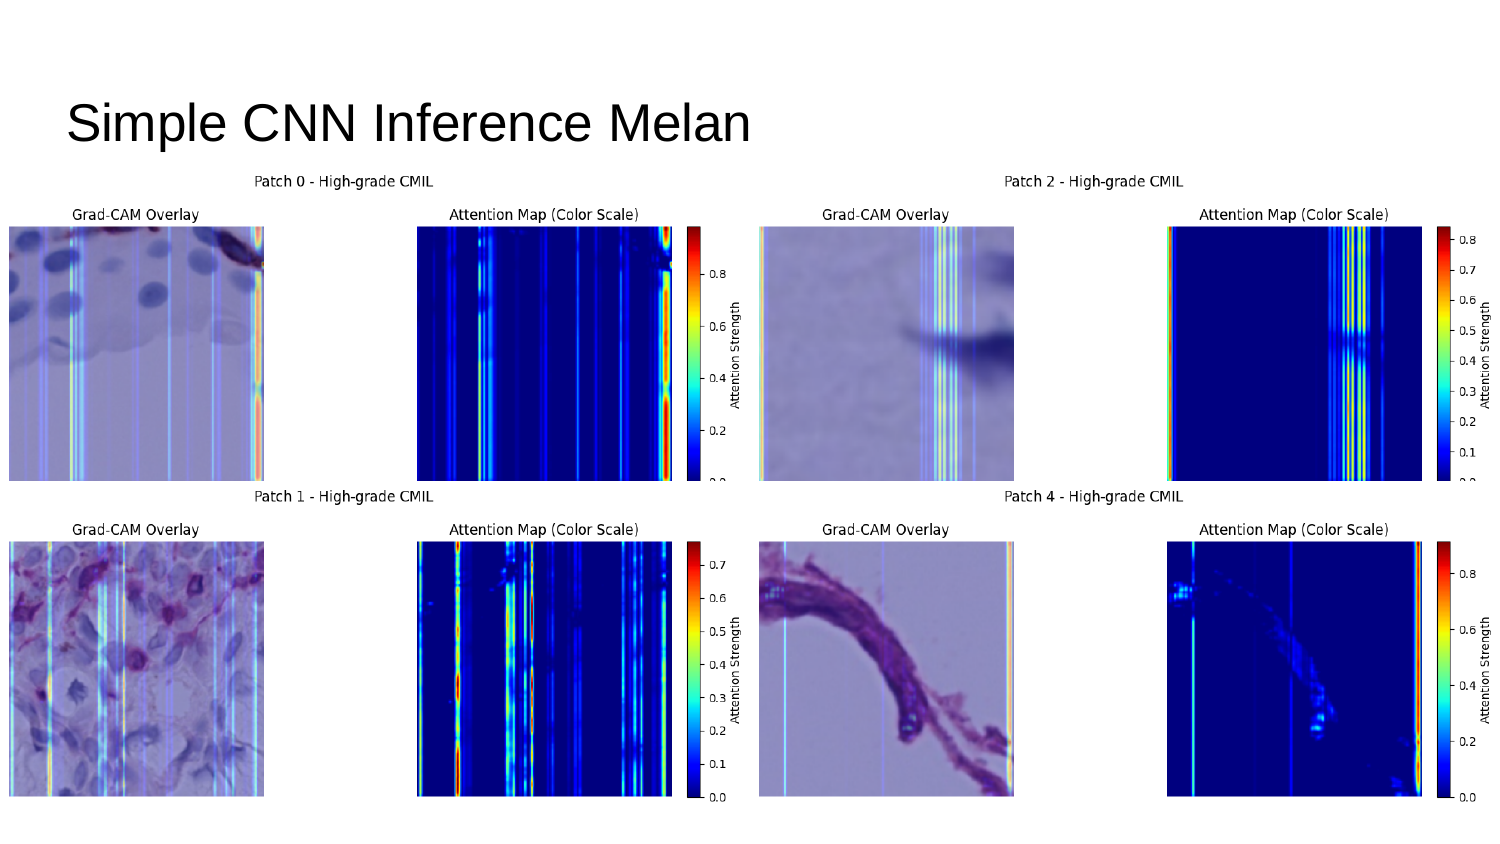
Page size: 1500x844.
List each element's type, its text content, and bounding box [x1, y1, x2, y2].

title Simple CNN Inference Melan [51, 72, 1449, 165]
picture [0, 166, 1500, 812]
